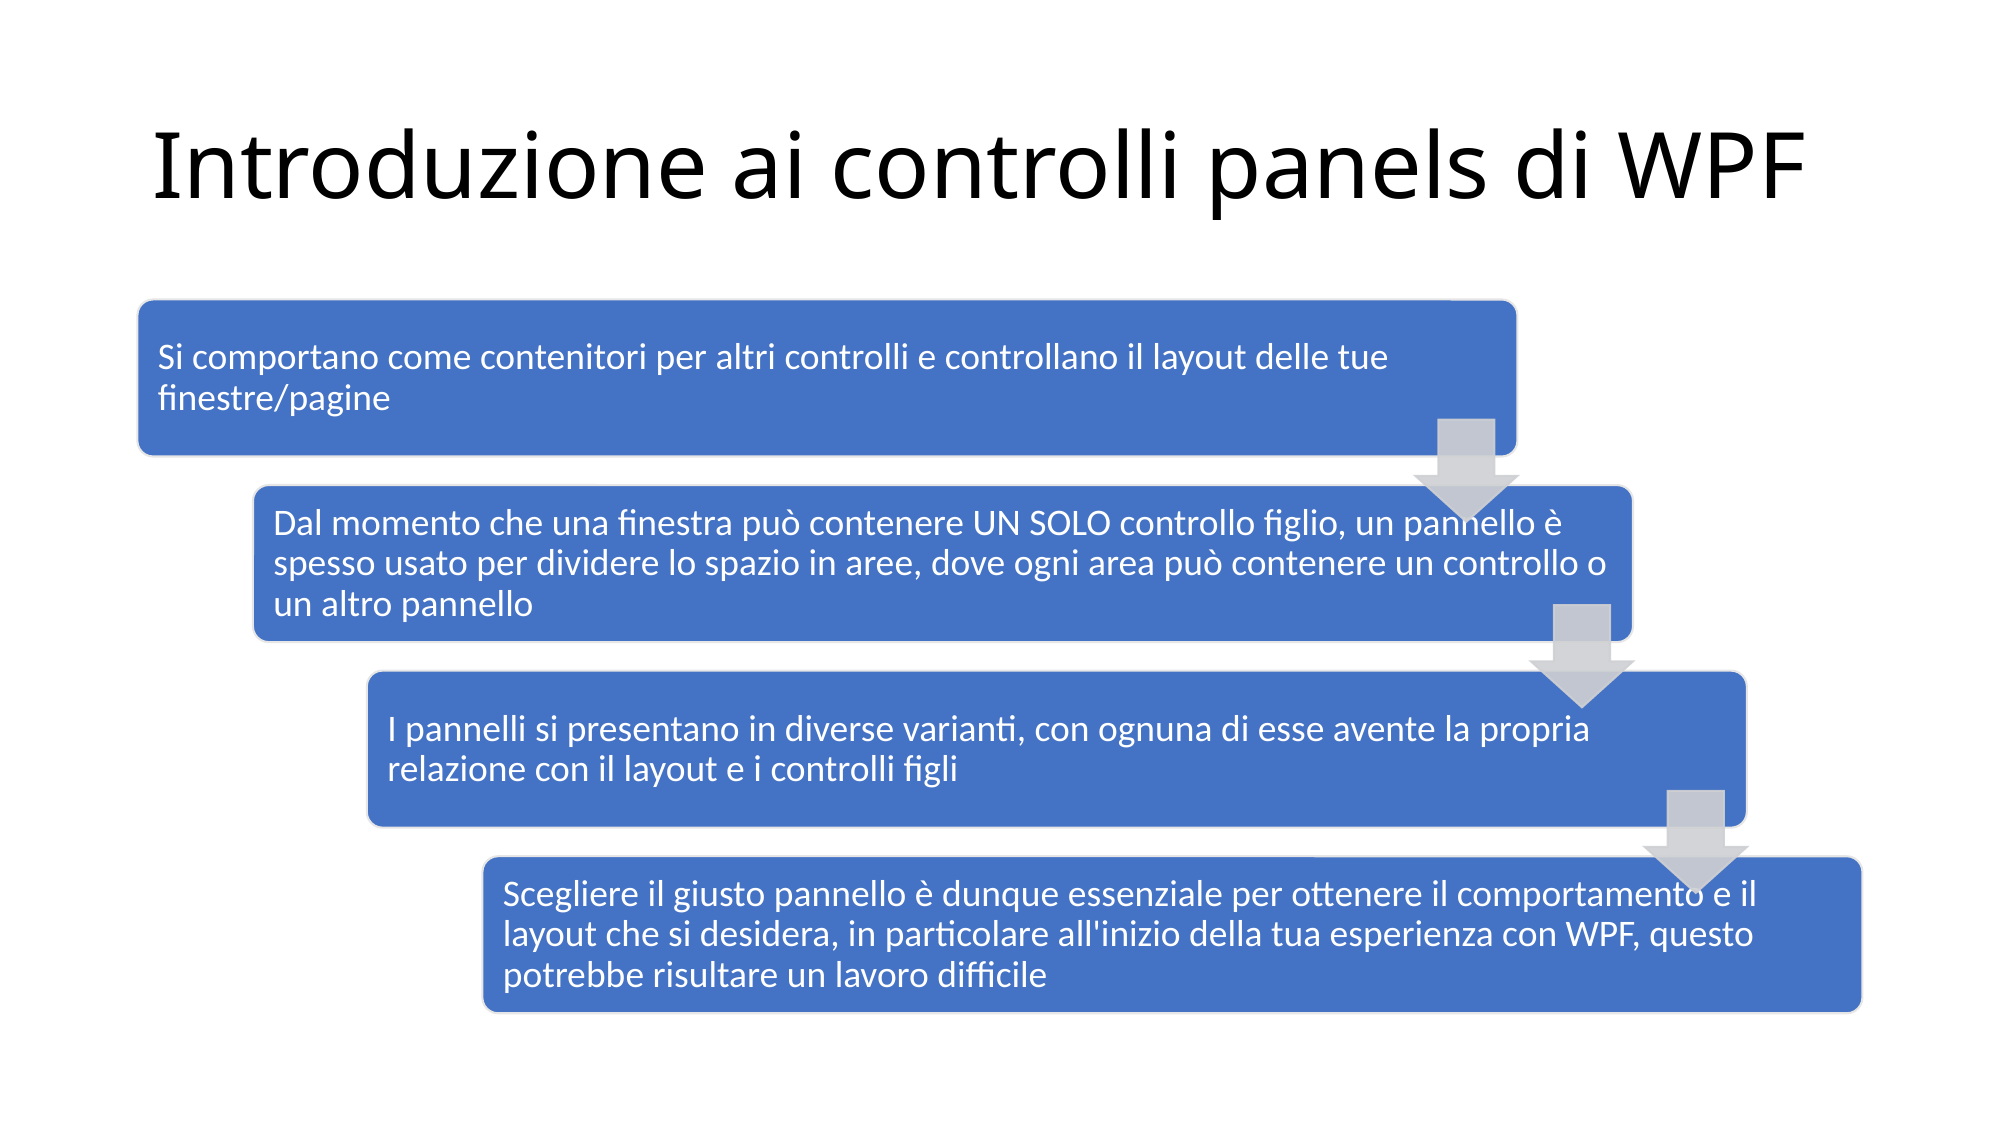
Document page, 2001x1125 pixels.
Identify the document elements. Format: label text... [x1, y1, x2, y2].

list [137, 299, 1863, 1014]
title Introduzione ai controlli panels di WPF [137, 59, 1863, 278]
